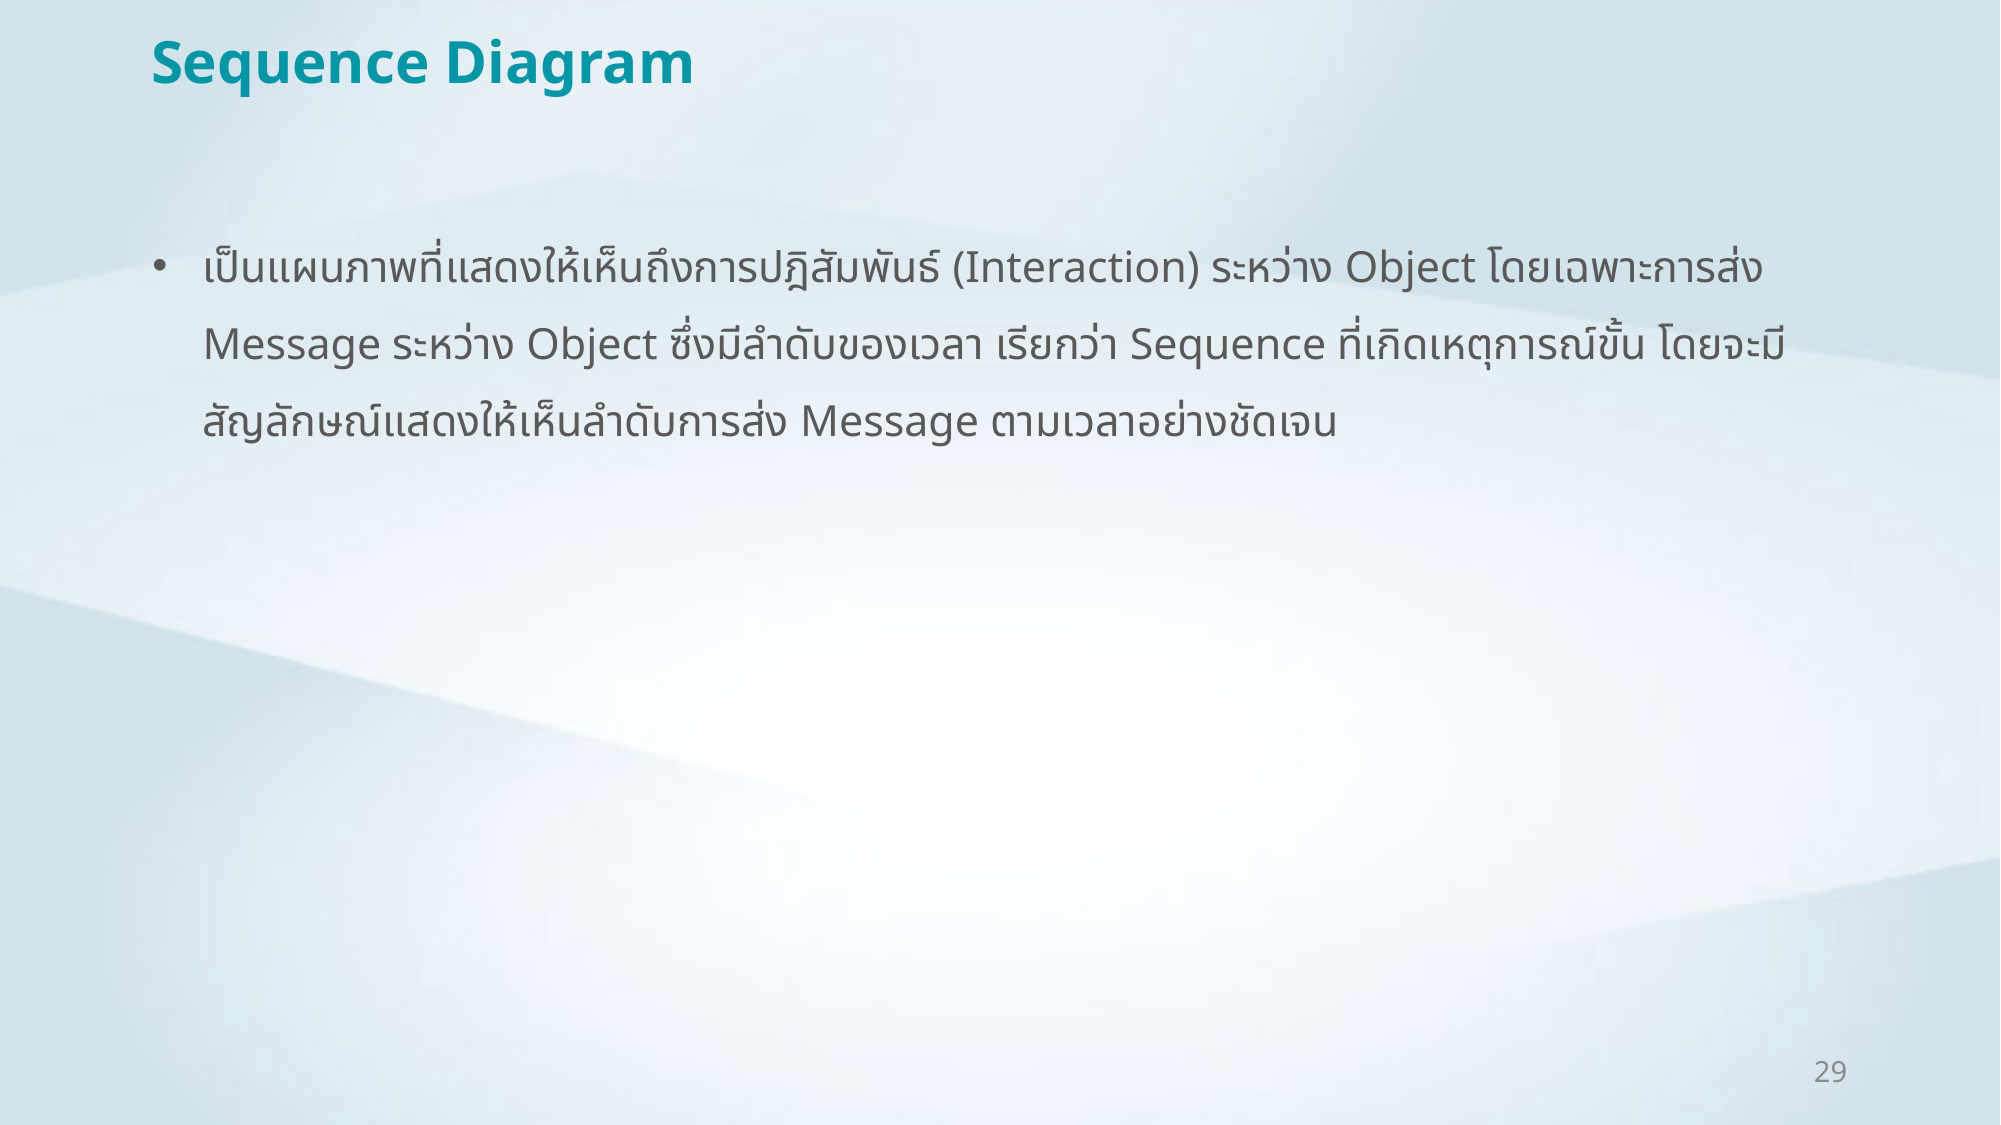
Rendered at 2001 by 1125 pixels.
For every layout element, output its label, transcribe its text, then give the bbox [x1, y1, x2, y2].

list เป็นแผนภาพที่แสดงให้เห็นถึงการปฎิสัมพันธ์ (Interaction) ระหว่าง Object โดยเฉพาะการส่ง Message ระหว่าง Object ซึ่งมีลำดับของเวลา เรียกว่า Sequence ที่เกิดเหตุการณ์ขั้น โดยจะมีสัญลักษณ์แสดงให้เห็นลำดับการส่ง Message ตามเวลาอย่างชัดเจน [137, 205, 1863, 1103]
title Sequence Diagram [136, 11, 1646, 118]
picture [0, 0, 2000, 1125]
